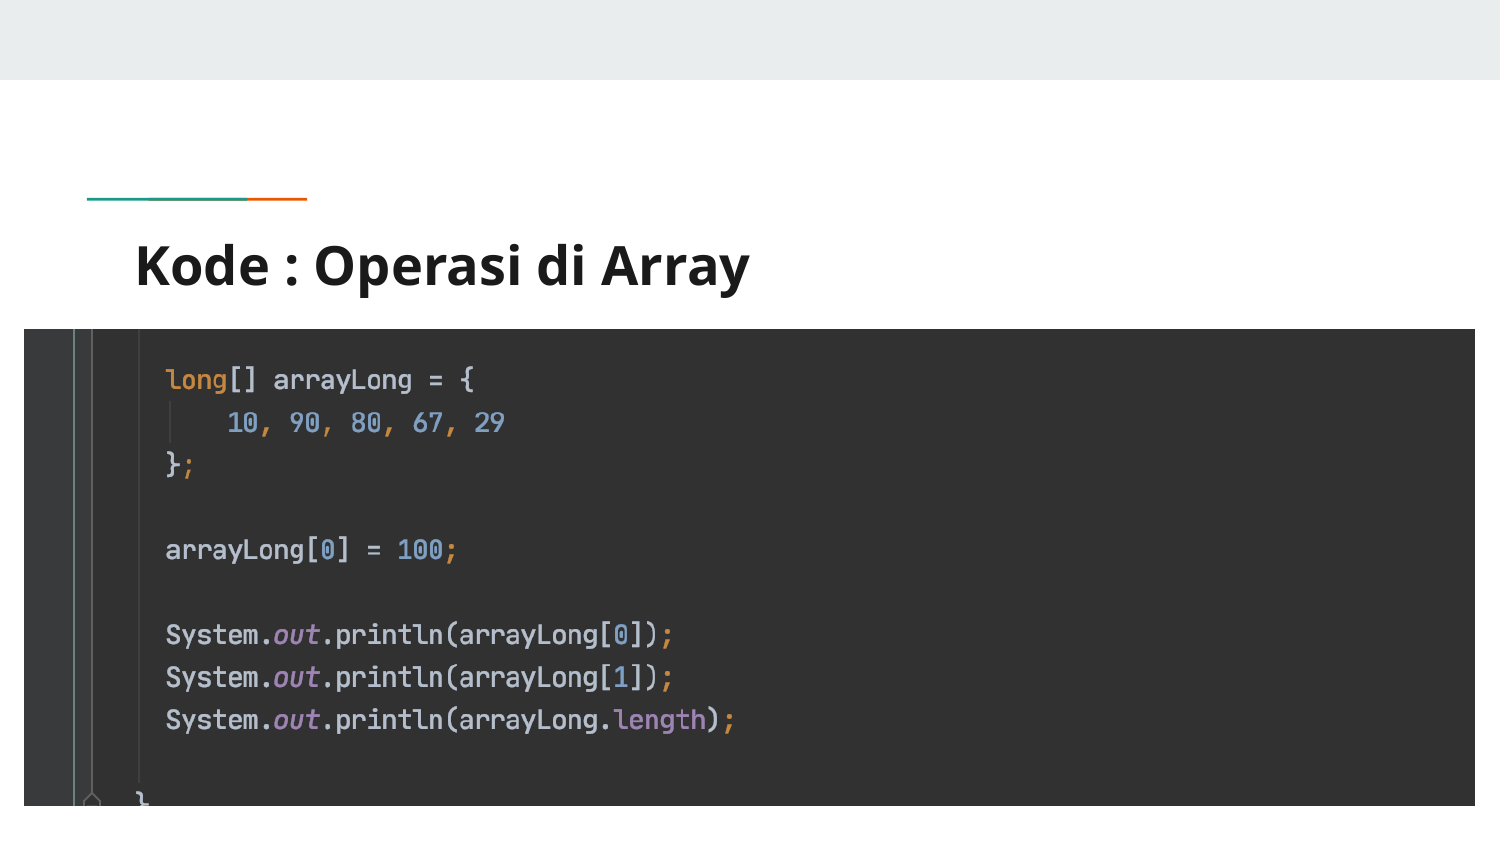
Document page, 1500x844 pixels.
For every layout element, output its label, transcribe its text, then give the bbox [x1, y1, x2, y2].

title Kode : Operasi di Array [119, 216, 1381, 305]
picture [24, 328, 1476, 806]
